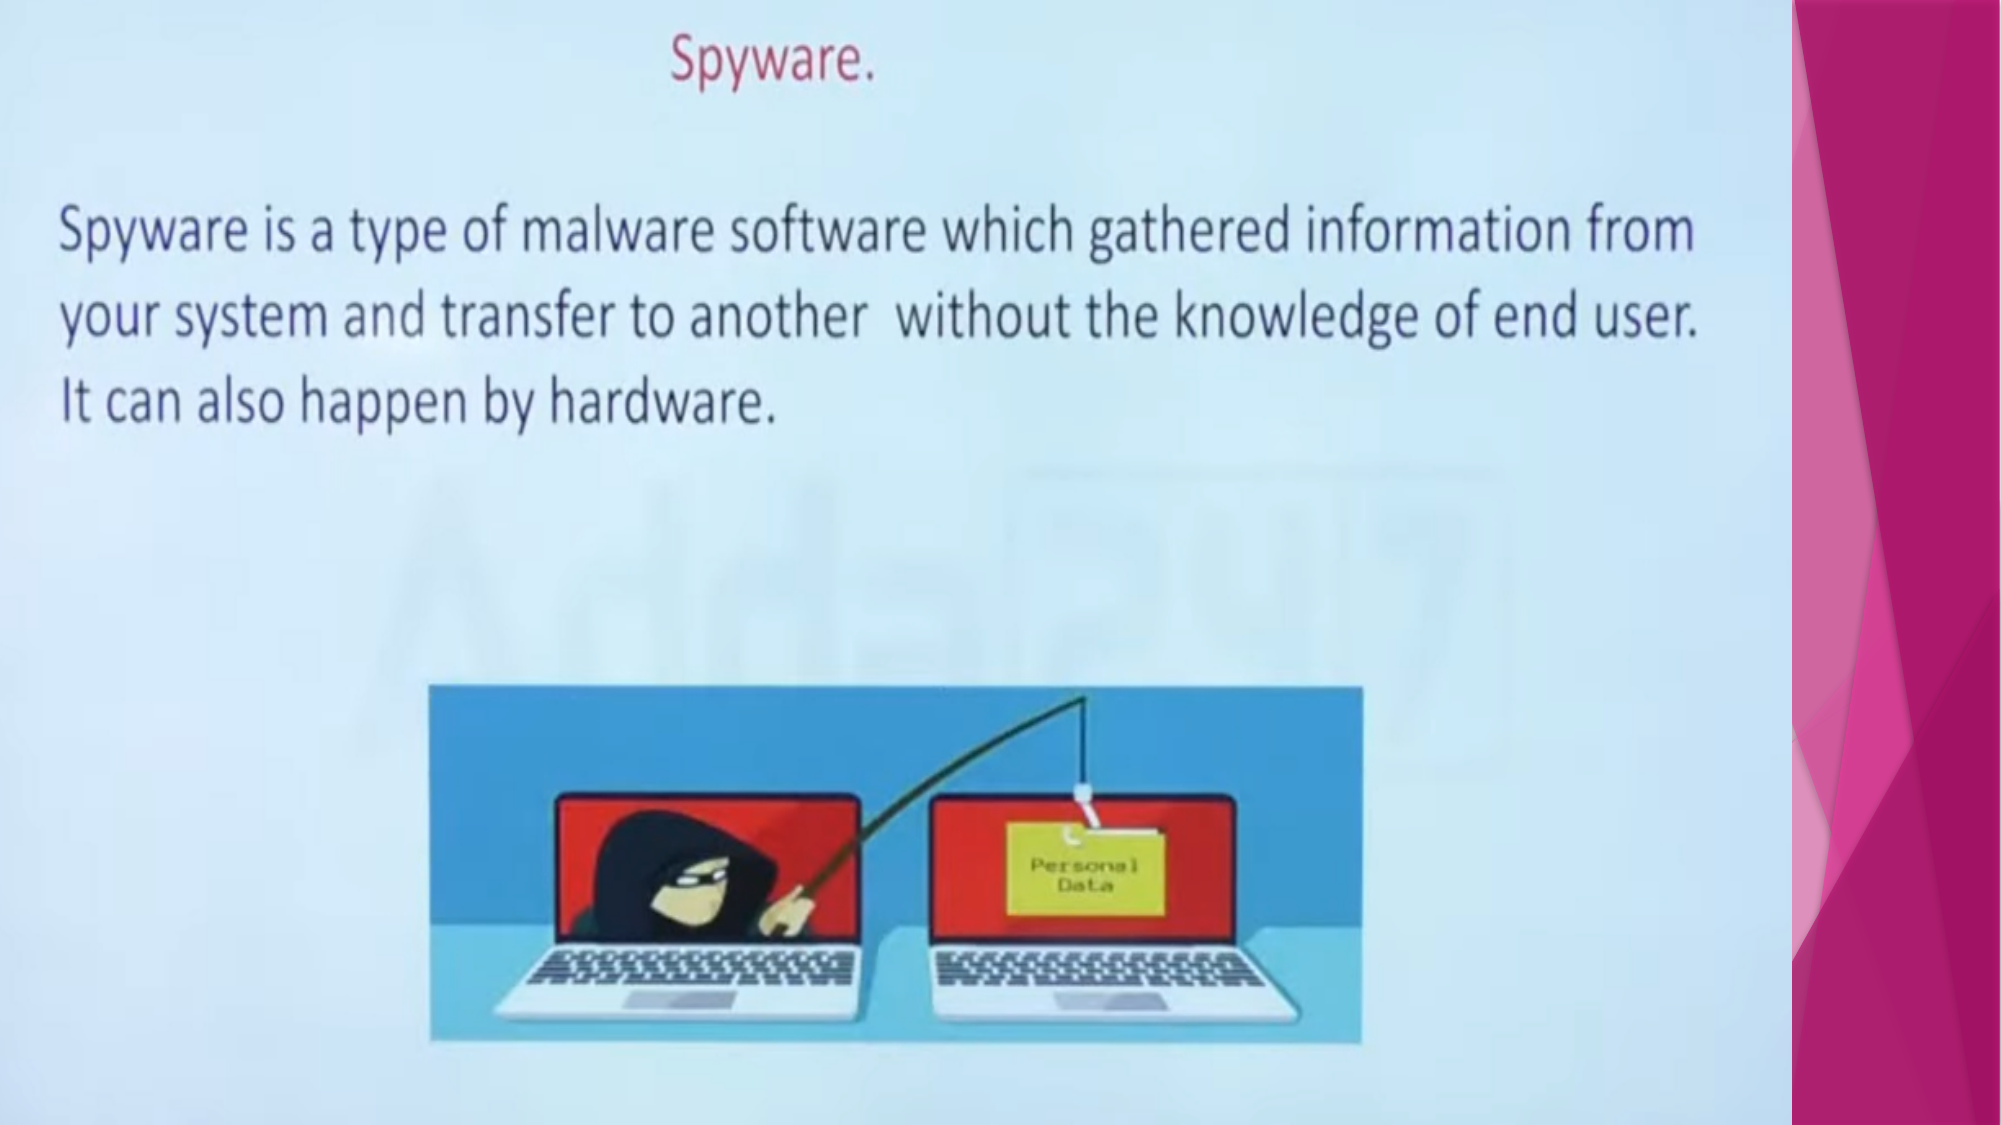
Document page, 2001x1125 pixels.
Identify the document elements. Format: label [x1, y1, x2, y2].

picture [0, 0, 1793, 1125]
